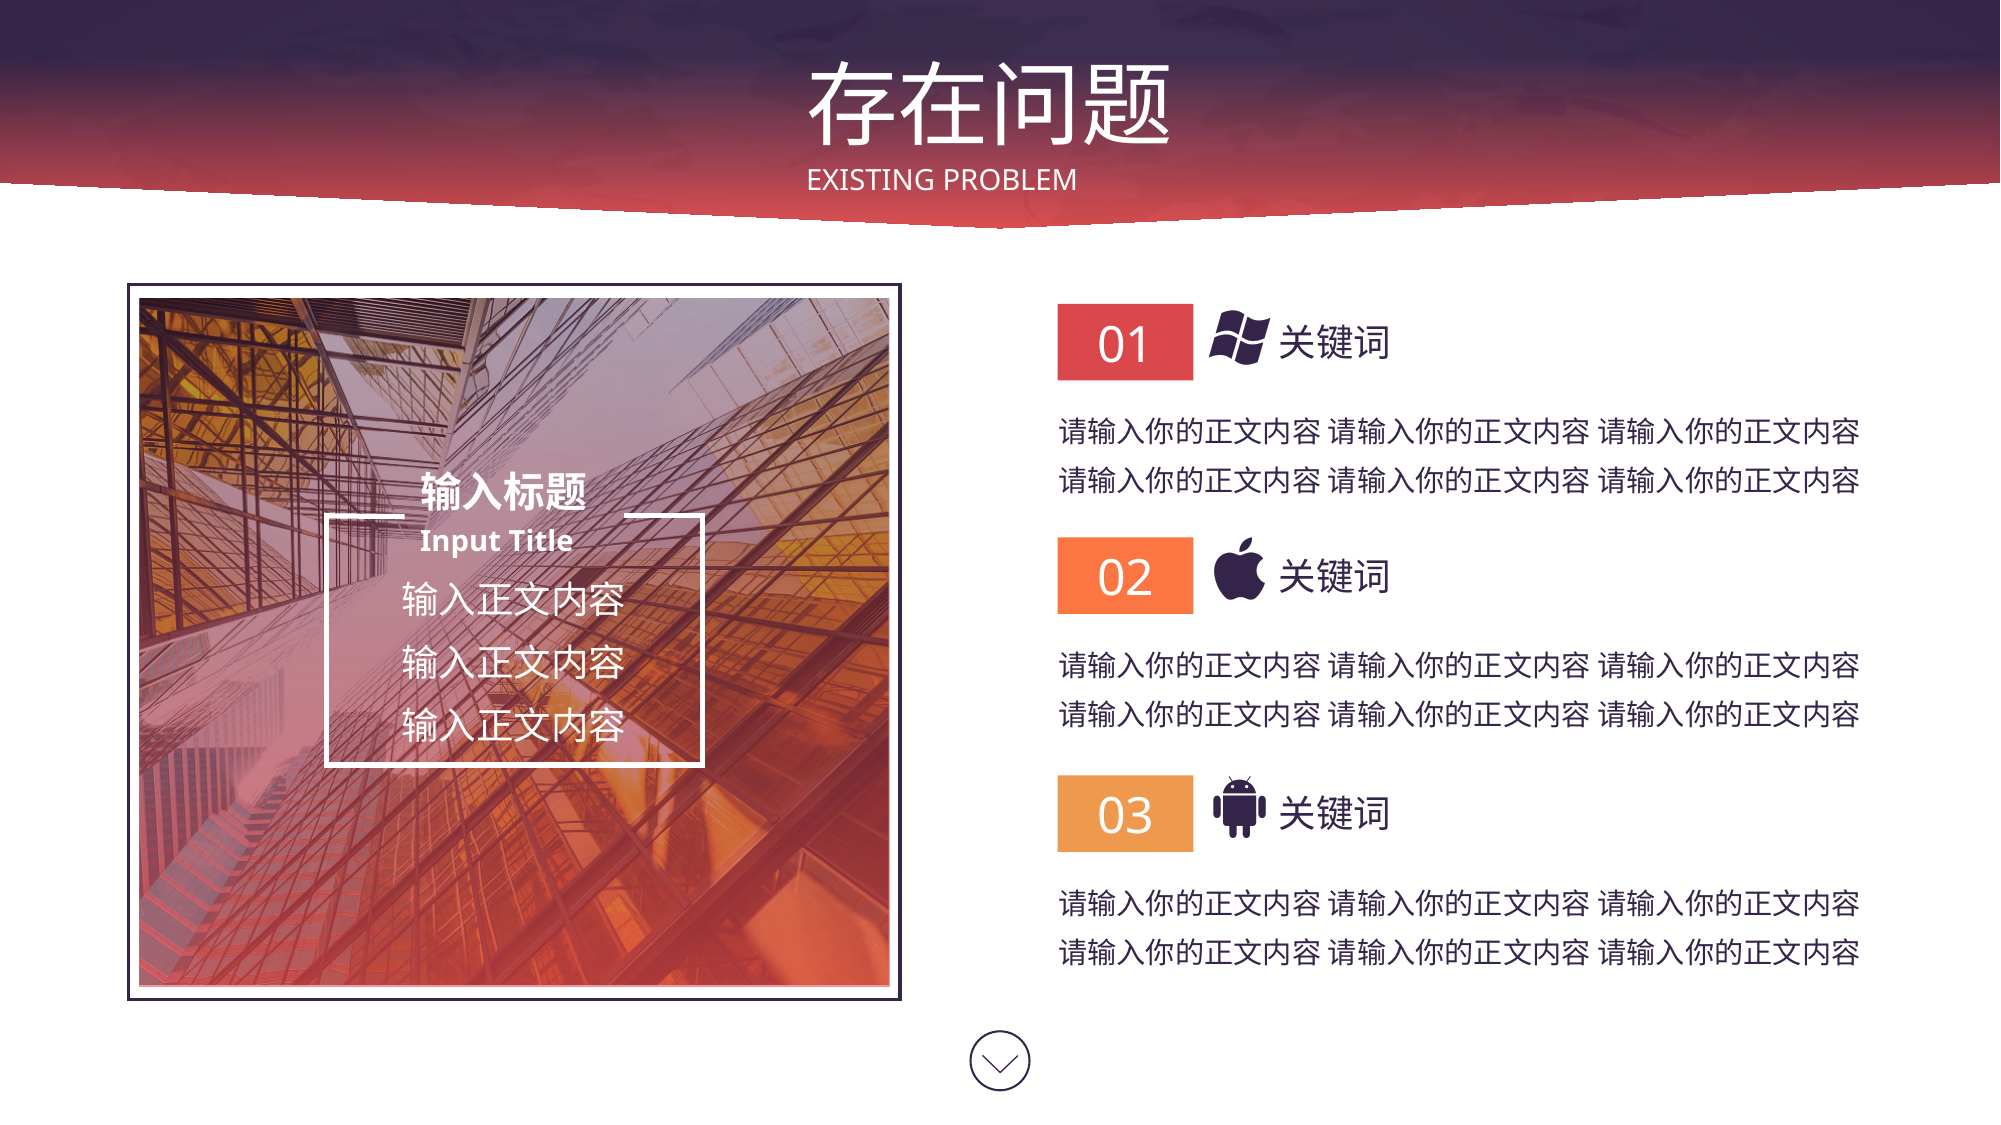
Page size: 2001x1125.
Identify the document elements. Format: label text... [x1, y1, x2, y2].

text_box 03 [1057, 774, 1194, 853]
text_box 请输入你的正文内容 请输入你的正文内容 请输入你的正文内容 请输入你的正文内容 请输入你的正文内容 请输入你的正文内容 [1043, 392, 1903, 505]
text_box 01 [1057, 303, 1194, 381]
text_box 关键词 [1278, 545, 1541, 605]
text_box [791, 39, 1209, 205]
picture [1201, 530, 1278, 607]
picture [1201, 299, 1278, 376]
text_box 请输入你的正文内容 请输入你的正文内容 请输入你的正文内容 请输入你的正文内容 请输入你的正文内容 请输入你的正文内容 [1043, 625, 1903, 739]
picture [981, 1042, 1019, 1079]
text_box 关键词 [1278, 783, 1541, 843]
text_box 关键词 [1278, 311, 1541, 372]
text_box 02 [1057, 536, 1194, 615]
picture [1201, 768, 1278, 846]
text_box 请输入你的正文内容 请输入你的正文内容 请输入你的正文内容 请输入你的正文内容 请输入你的正文内容 请输入你的正文内容 [1043, 863, 1903, 977]
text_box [128, 284, 900, 1000]
